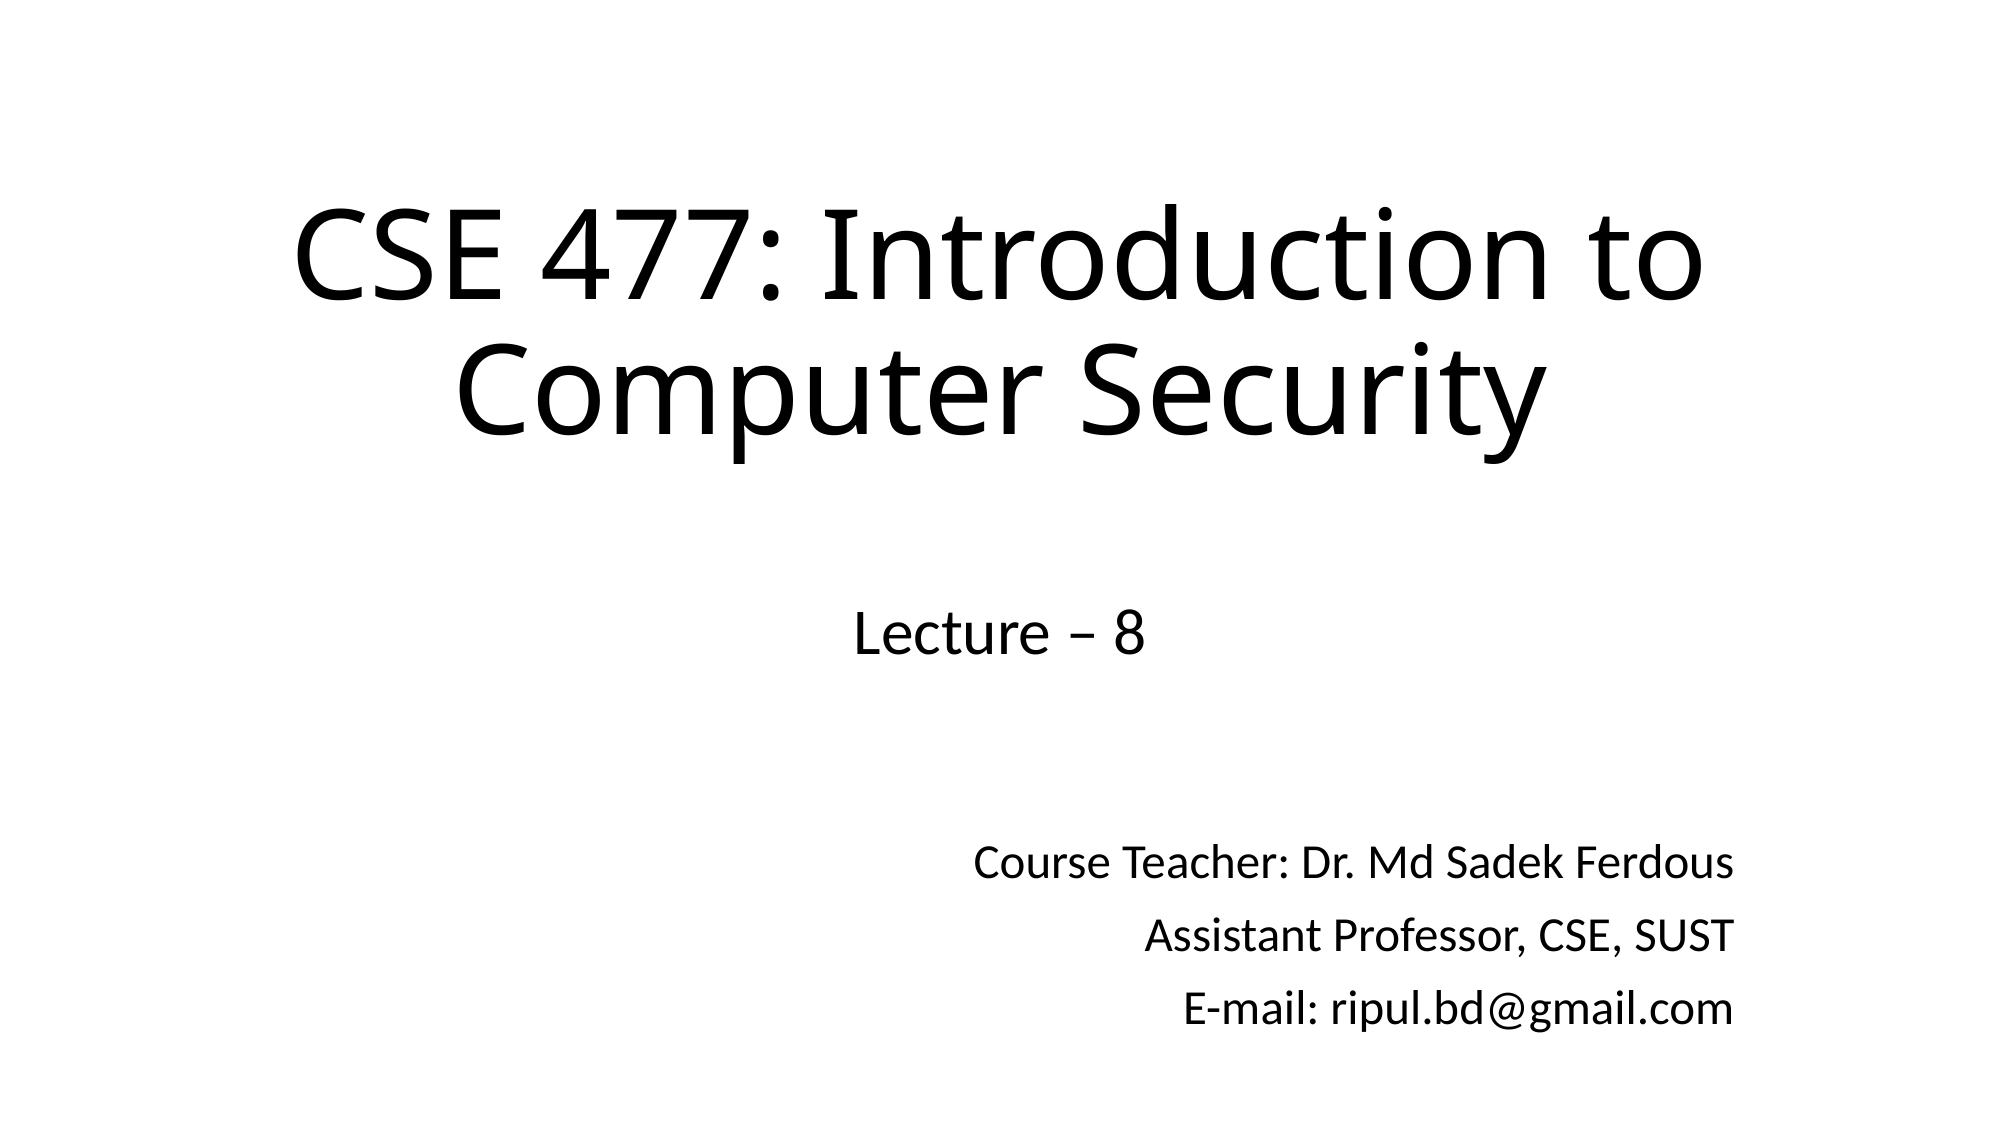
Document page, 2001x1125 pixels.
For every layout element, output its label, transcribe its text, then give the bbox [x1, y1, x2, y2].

subtitle Lecture – 8 Course Teacher: Dr. Md Sadek Ferdous Assistant Professor, CSE, SUST E-mail: ripul.bd@gmail.com [249, 590, 1750, 1045]
title CSE 477: Introduction to Computer Security [249, 77, 1750, 469]
